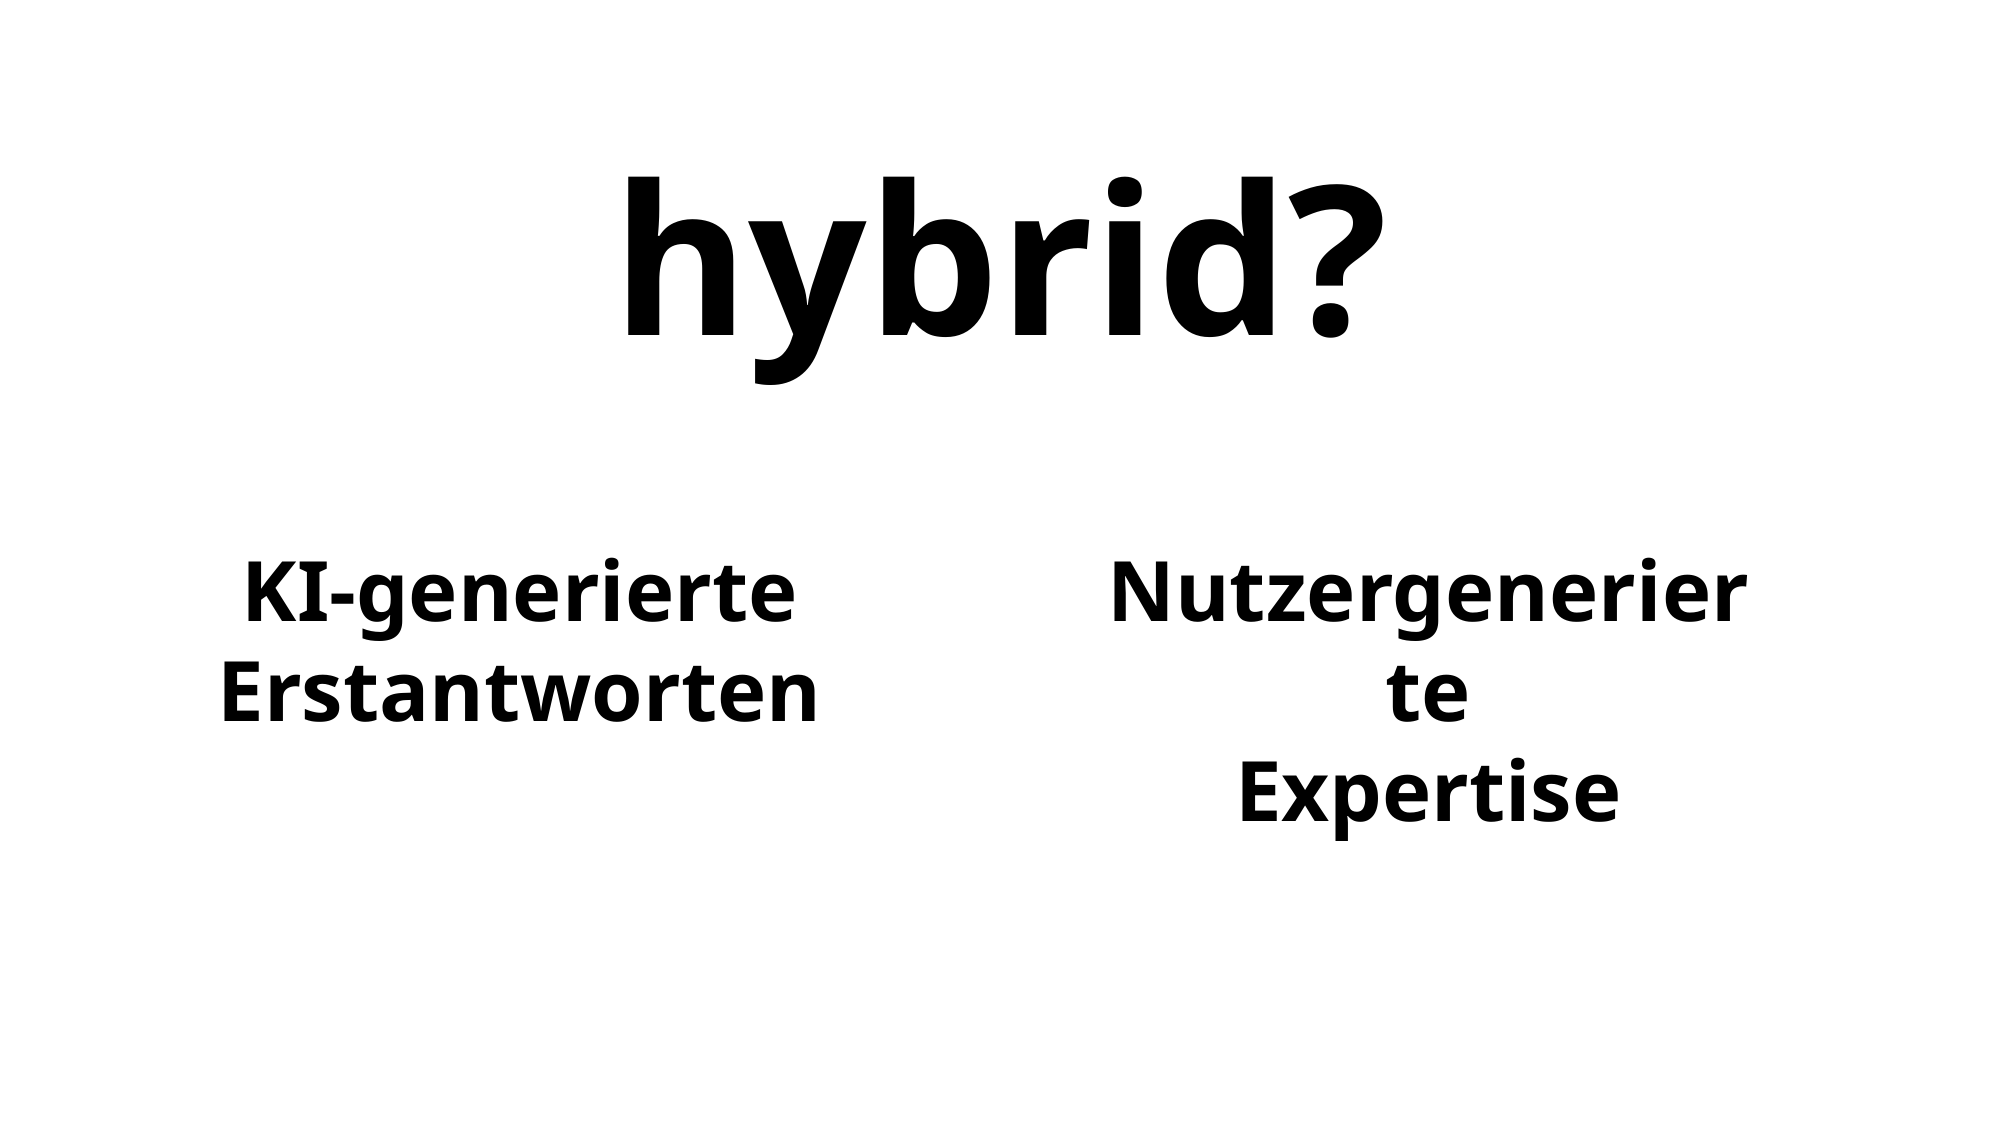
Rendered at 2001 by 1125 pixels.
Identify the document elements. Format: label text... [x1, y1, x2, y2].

text_box KI-generierte Erstantworten [197, 530, 843, 746]
text_box Nutzergenerierte Expertise [1083, 530, 1774, 846]
title hybrid? [137, 159, 1863, 377]
